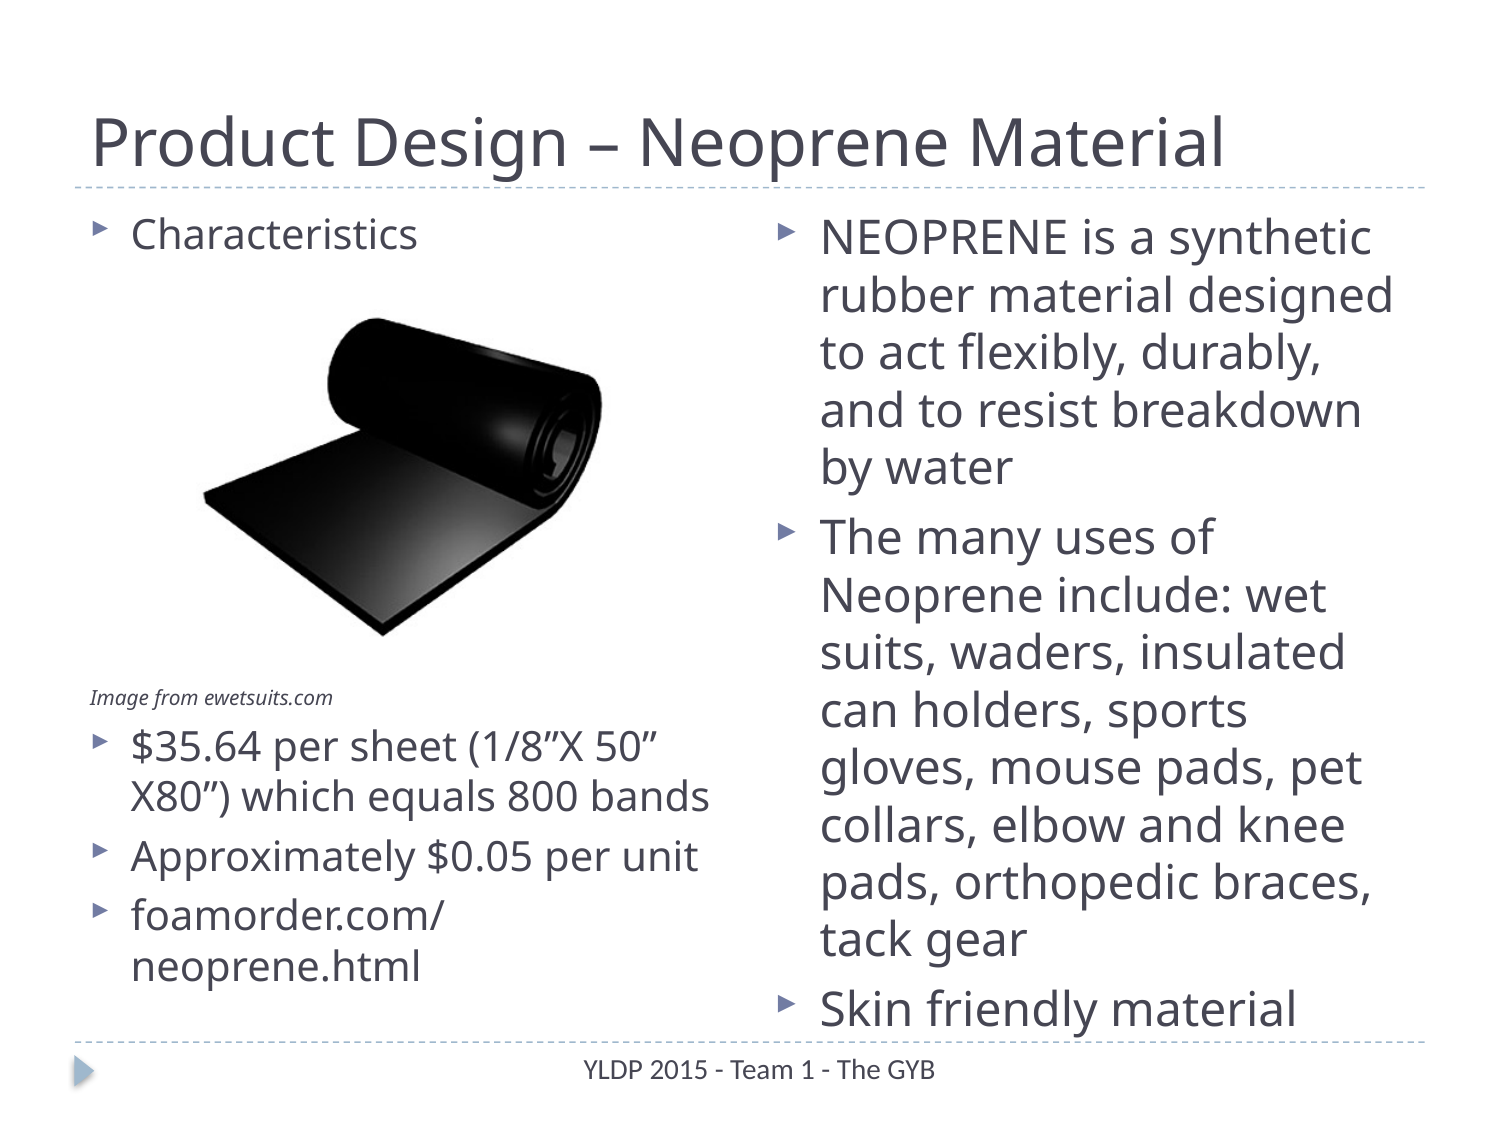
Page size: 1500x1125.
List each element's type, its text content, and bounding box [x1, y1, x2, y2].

list Characteristics Image from ewetsuits.com $35.64 per sheet (1/8”X 50” X80”) which equals 800 bands Approximately $0.05 per unit foamorder.com/neoprene.html [75, 200, 738, 1010]
footer YLDP 2015 - Team 1 - The GYB [475, 1042, 1051, 1103]
list NEOPRENE is a synthetic rubber material designed to act flexibly, durably, and to resist breakdown by water The many uses of Neoprene include: wet suits, waders, insulated can holders, sports gloves, mouse pads, pet collars, elbow and knee pads, orthopedic braces, tack gear Skin friendly material [759, 199, 1423, 1010]
picture [194, 299, 613, 653]
title Product Design – Neoprene Material [75, 37, 1425, 188]
